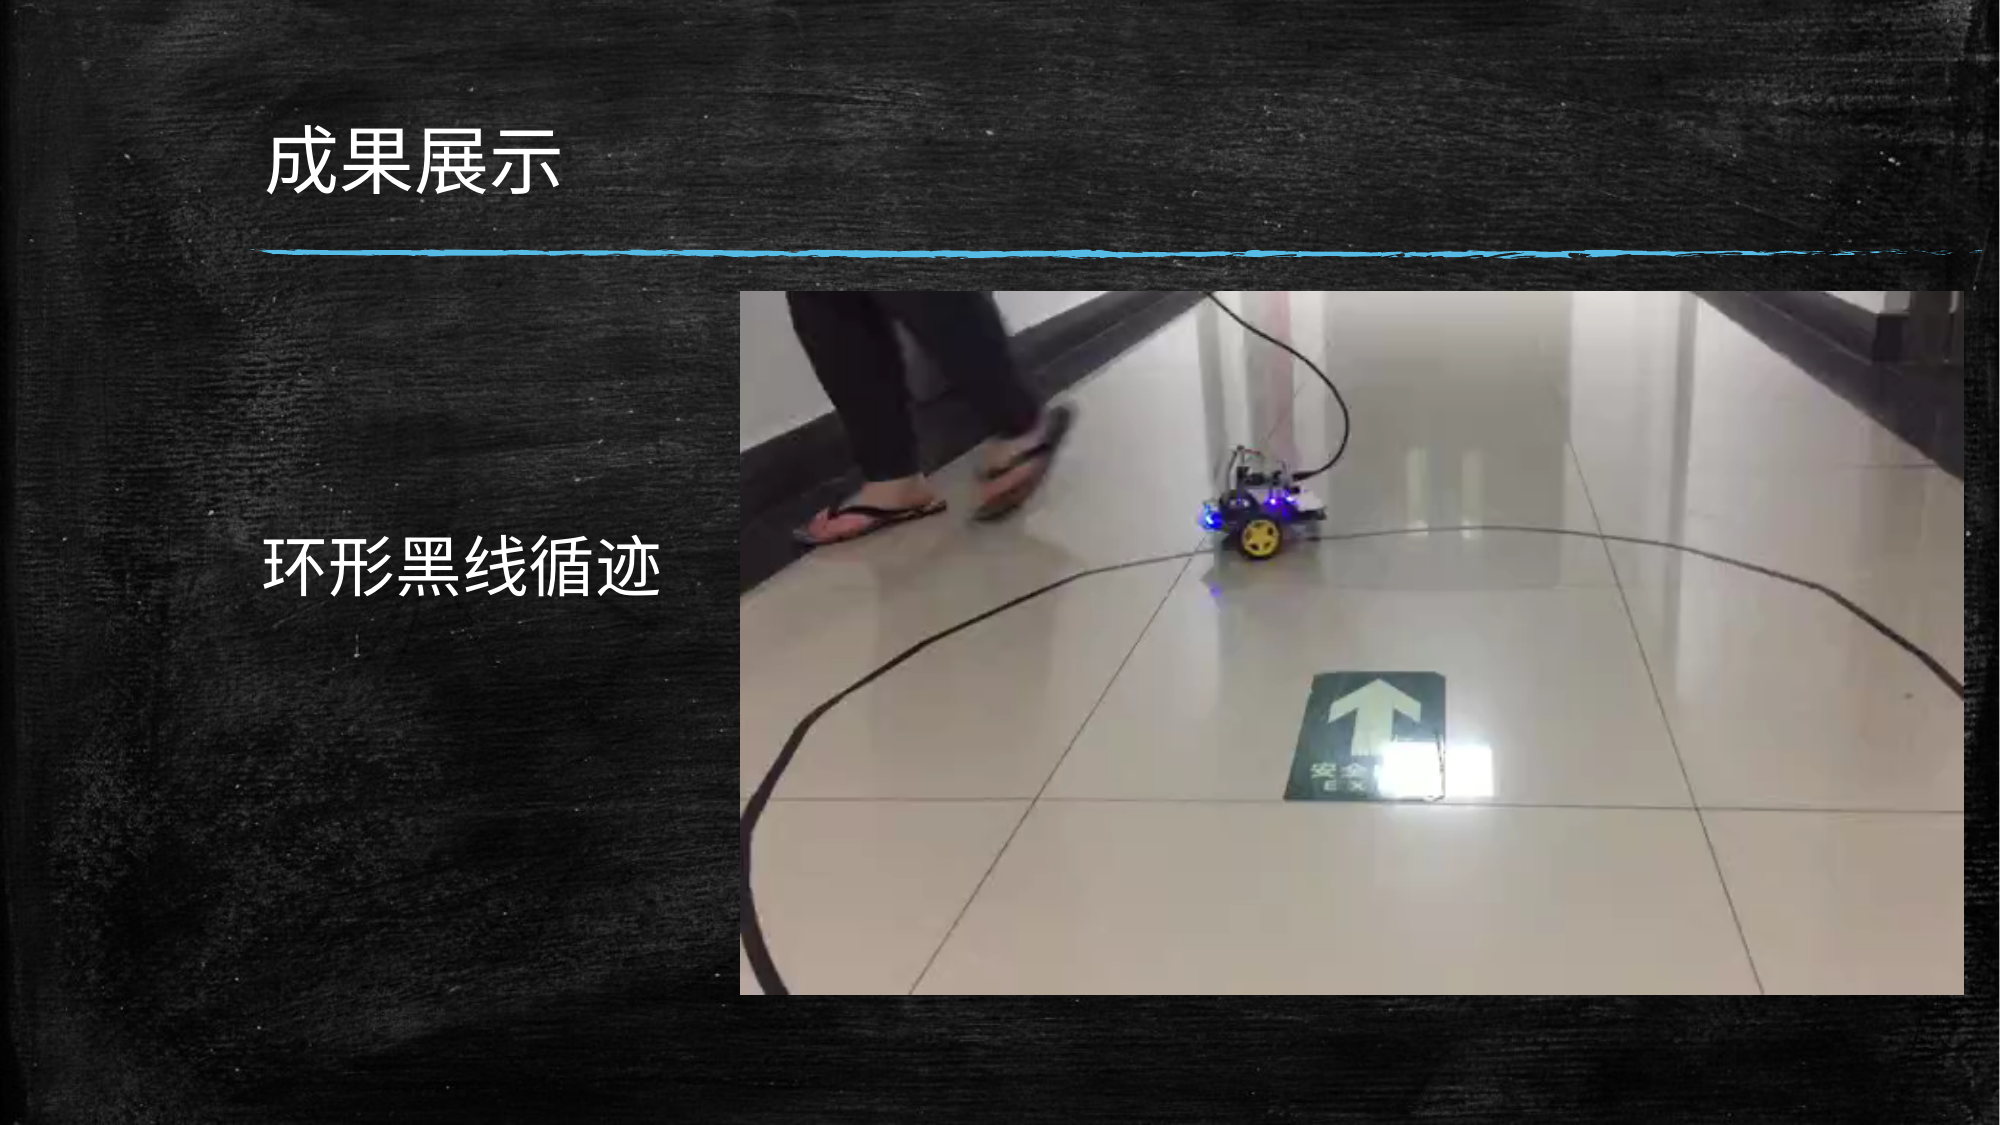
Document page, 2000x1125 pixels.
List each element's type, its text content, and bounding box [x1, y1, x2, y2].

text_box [739, 290, 1965, 995]
text_box 环形黑线循迹 [247, 527, 696, 614]
title 成果展示 [249, 45, 1750, 213]
